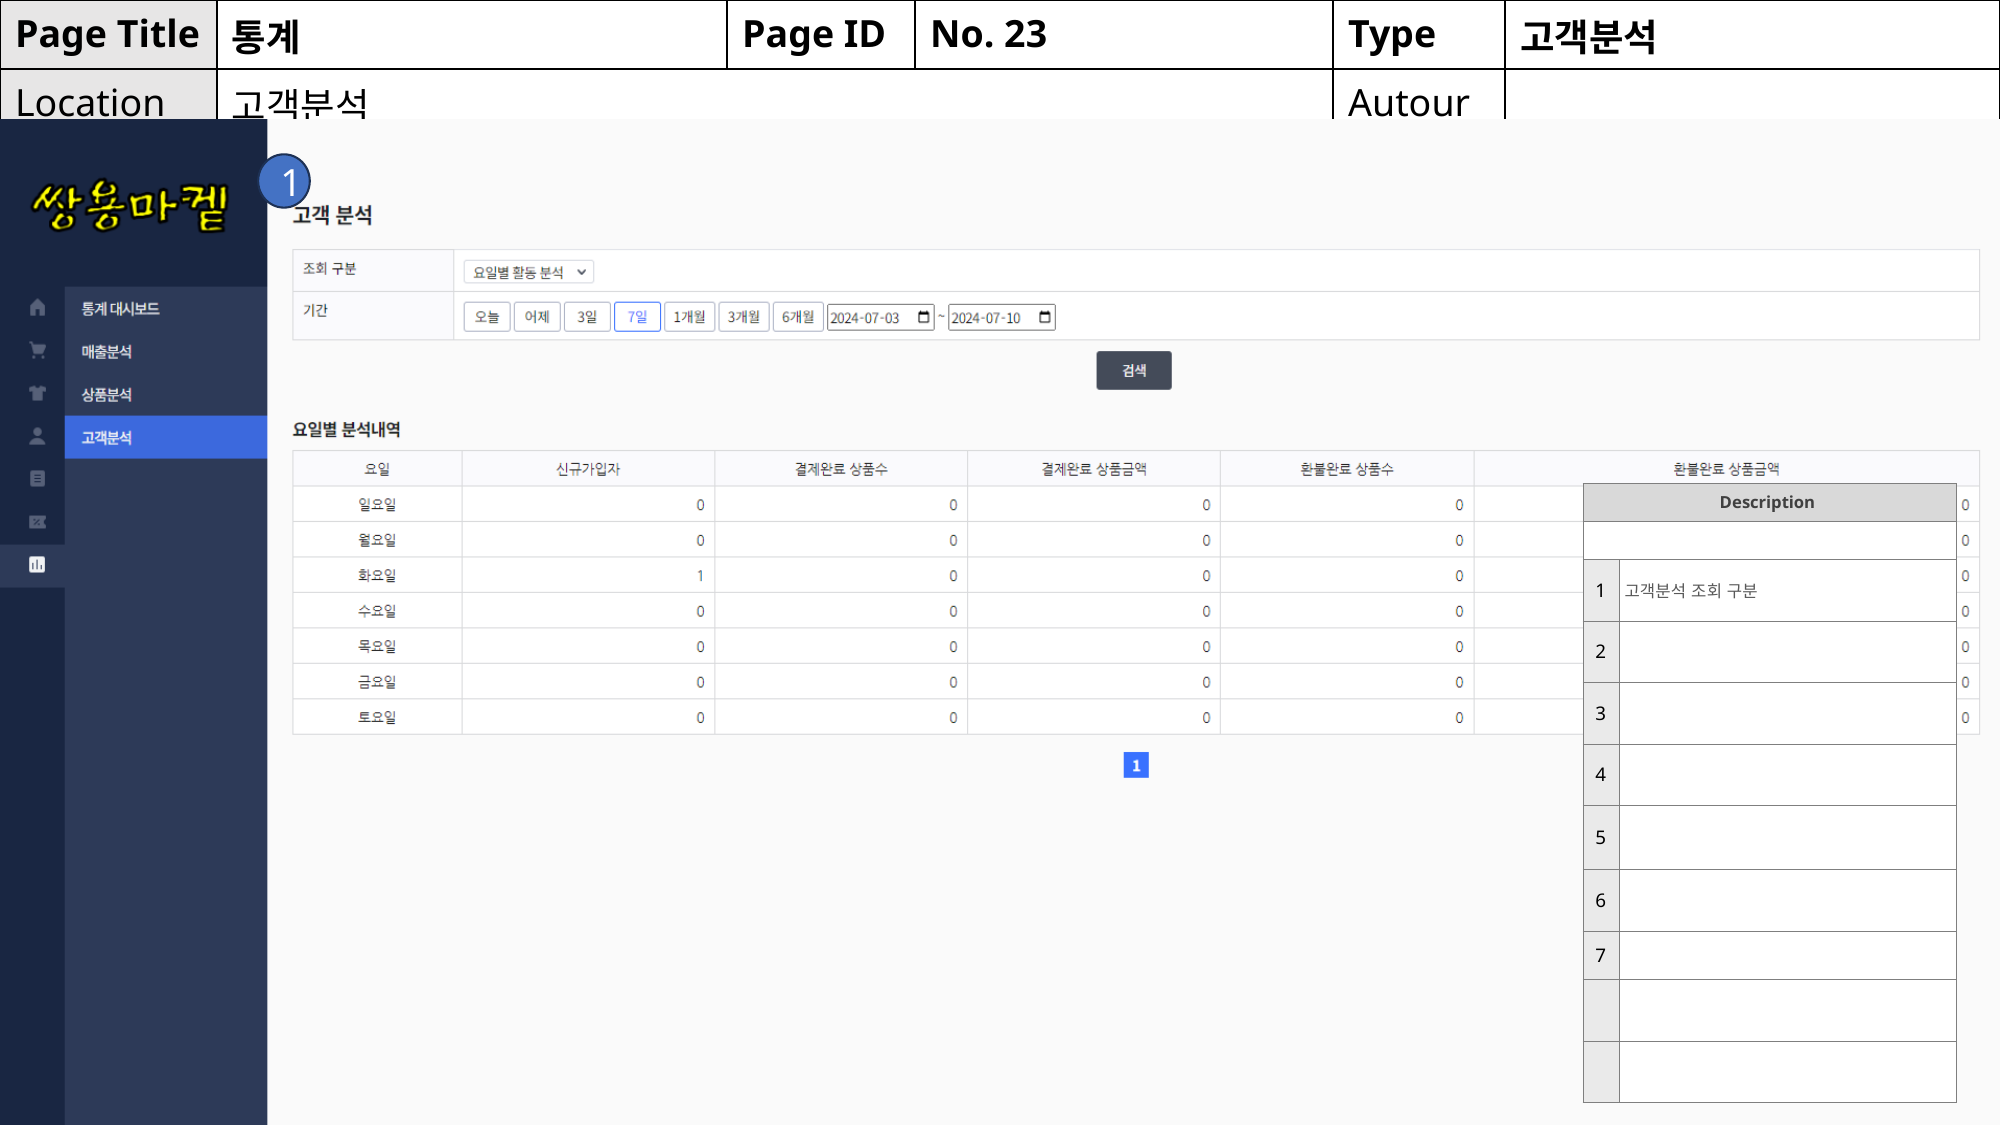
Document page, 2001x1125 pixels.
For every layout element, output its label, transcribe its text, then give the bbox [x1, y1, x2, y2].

table_header No. 23 [916, 1, 1332, 68]
table_header Page ID [728, 1, 914, 68]
table_header Type [1334, 1, 1504, 68]
table_cell [1506, 70, 1999, 119]
table_header 통계 [218, 1, 726, 68]
table_header 고객분석 [1506, 1, 1999, 68]
table_cell Autour [1334, 70, 1504, 119]
table_cell 고객분석 [218, 70, 1332, 119]
table_header Page Title [1, 1, 216, 68]
picture [0, 119, 2000, 1125]
table_cell Location [1, 70, 216, 119]
